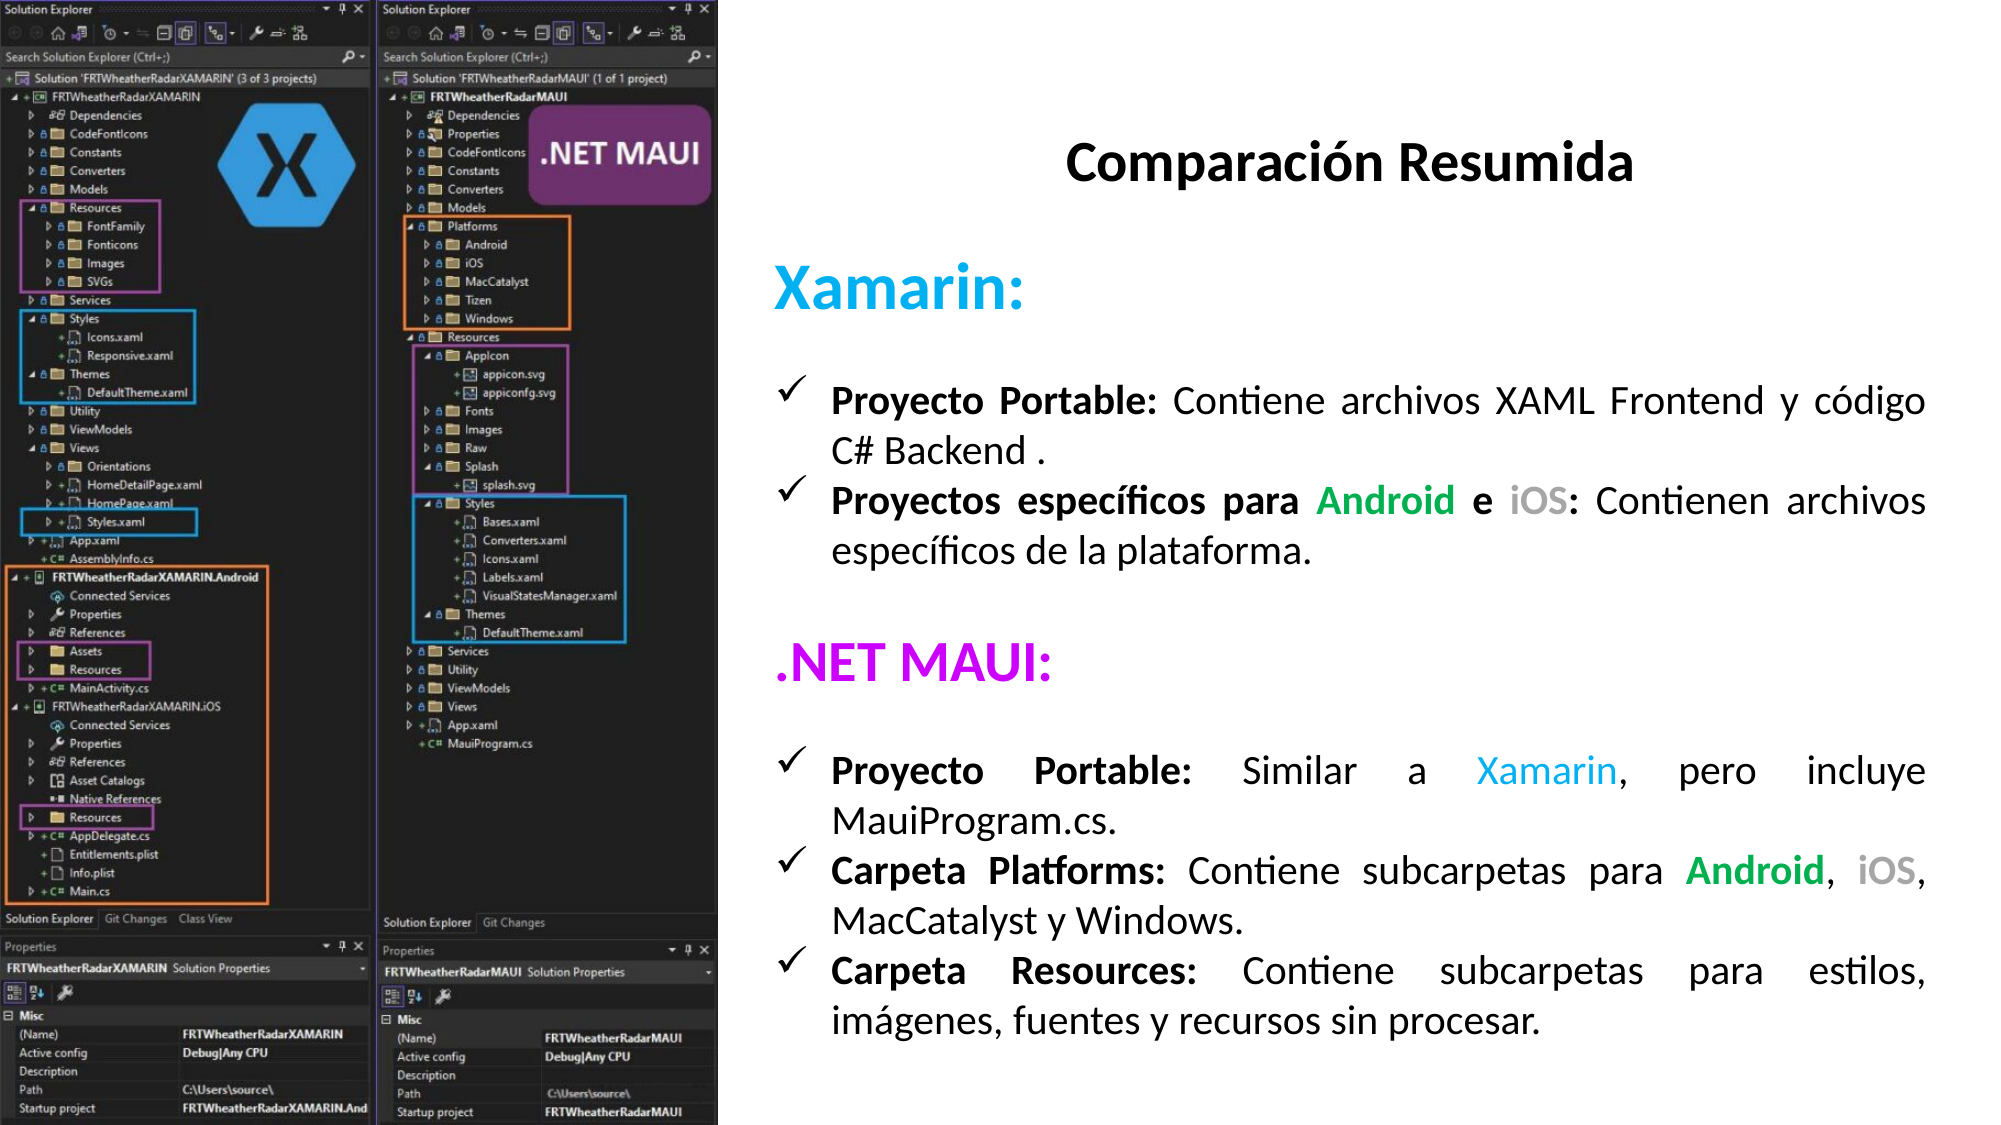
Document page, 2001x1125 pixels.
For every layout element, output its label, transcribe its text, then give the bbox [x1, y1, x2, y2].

text_box Comparación Resumida Xamarin: Proyecto Portable: Contiene archivos XAML Frontend y código C# Backend . Proyectos específicos para Android e iOS: Contienen archivos específicos de la plataforma. .NET MAUI: Proyecto Portable: Similar a Xamarin, pero incluye MauiProgram.cs. Carpeta Platforms: Contiene subcarpetas para Android, iOS, MacCatalyst y Windows. Carpeta Resources: Contiene subcarpetas para estilos, imágenes, fuentes y recursos sin procesar. [760, 115, 1942, 1051]
picture [0, 0, 718, 1125]
